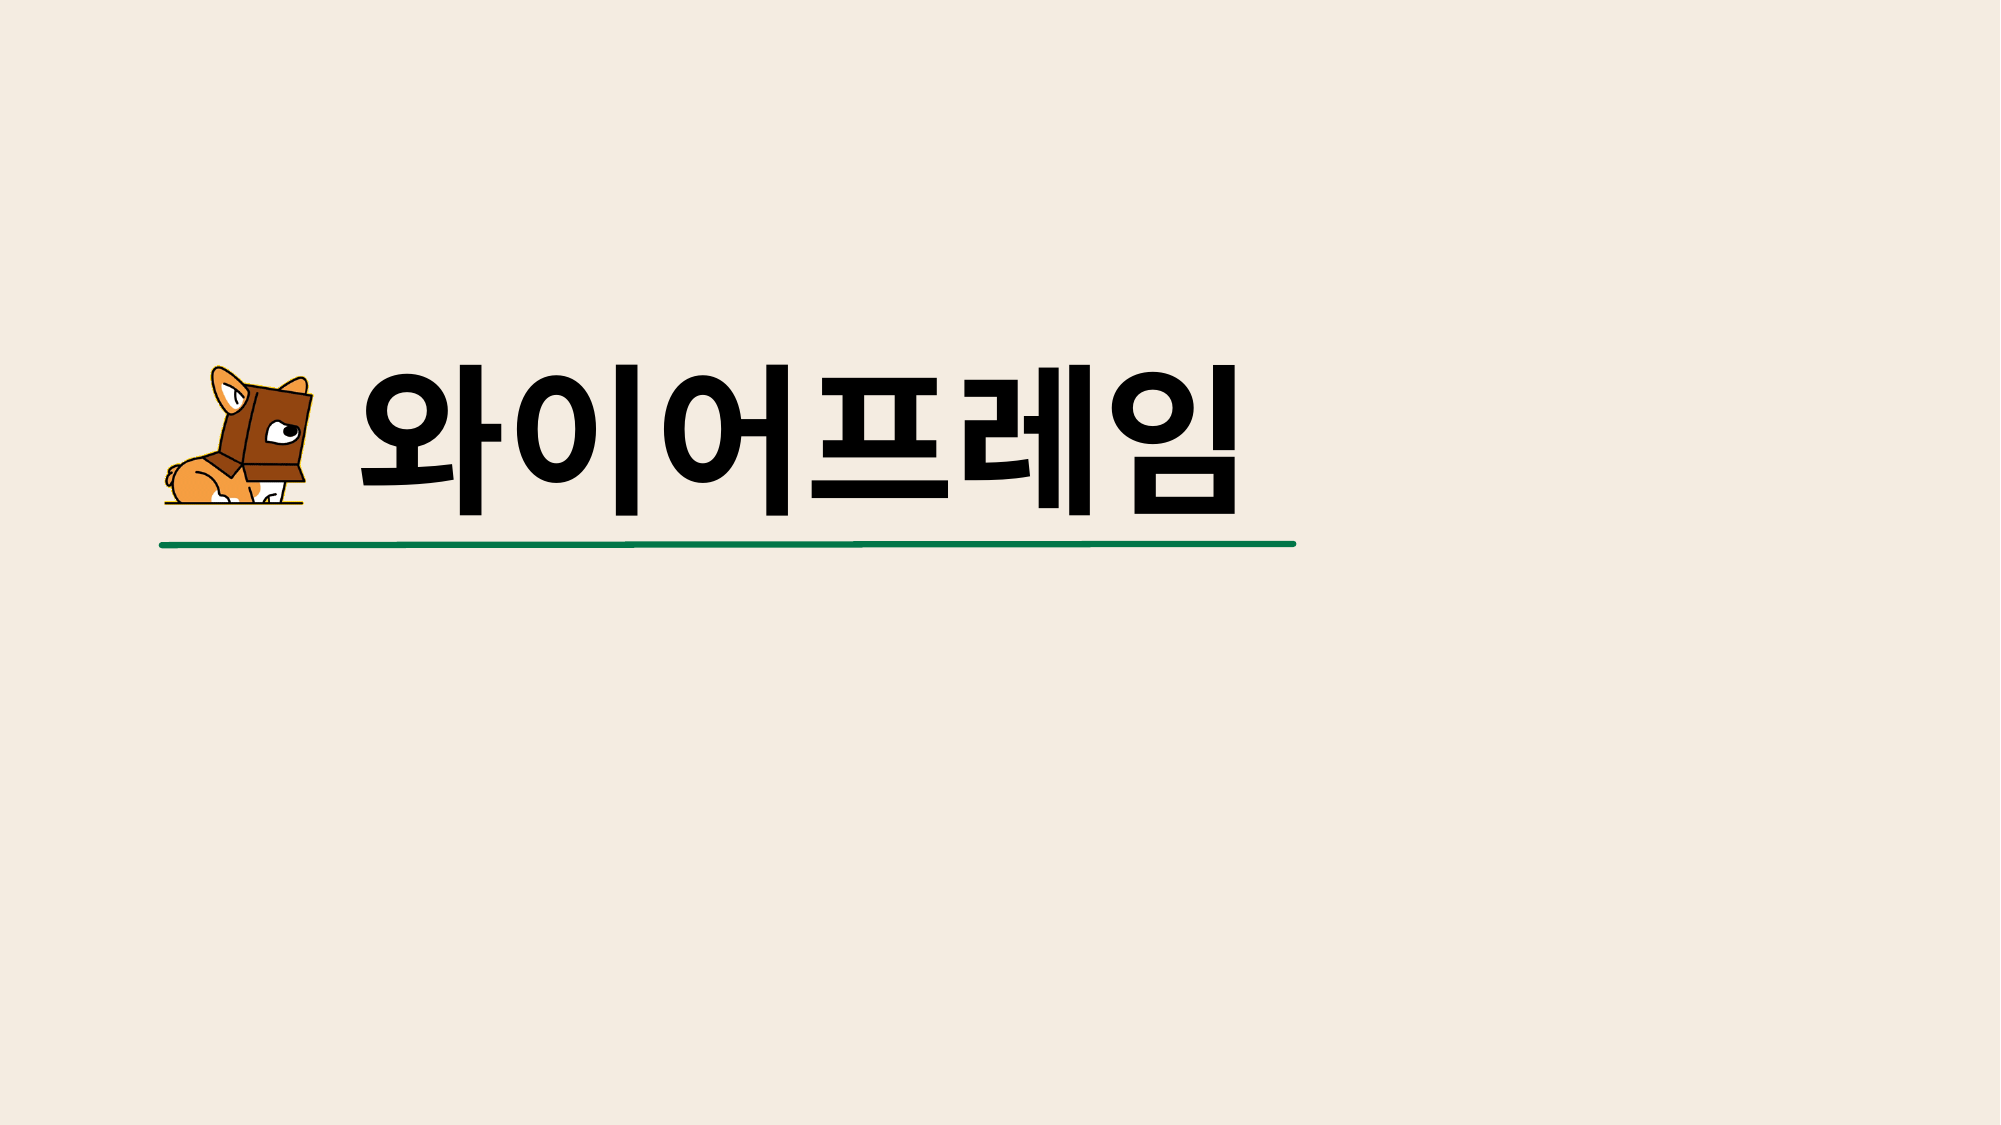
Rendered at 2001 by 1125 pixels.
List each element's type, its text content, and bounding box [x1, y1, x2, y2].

text_box 와이어프레임 [341, 331, 1294, 542]
picture [161, 365, 342, 510]
